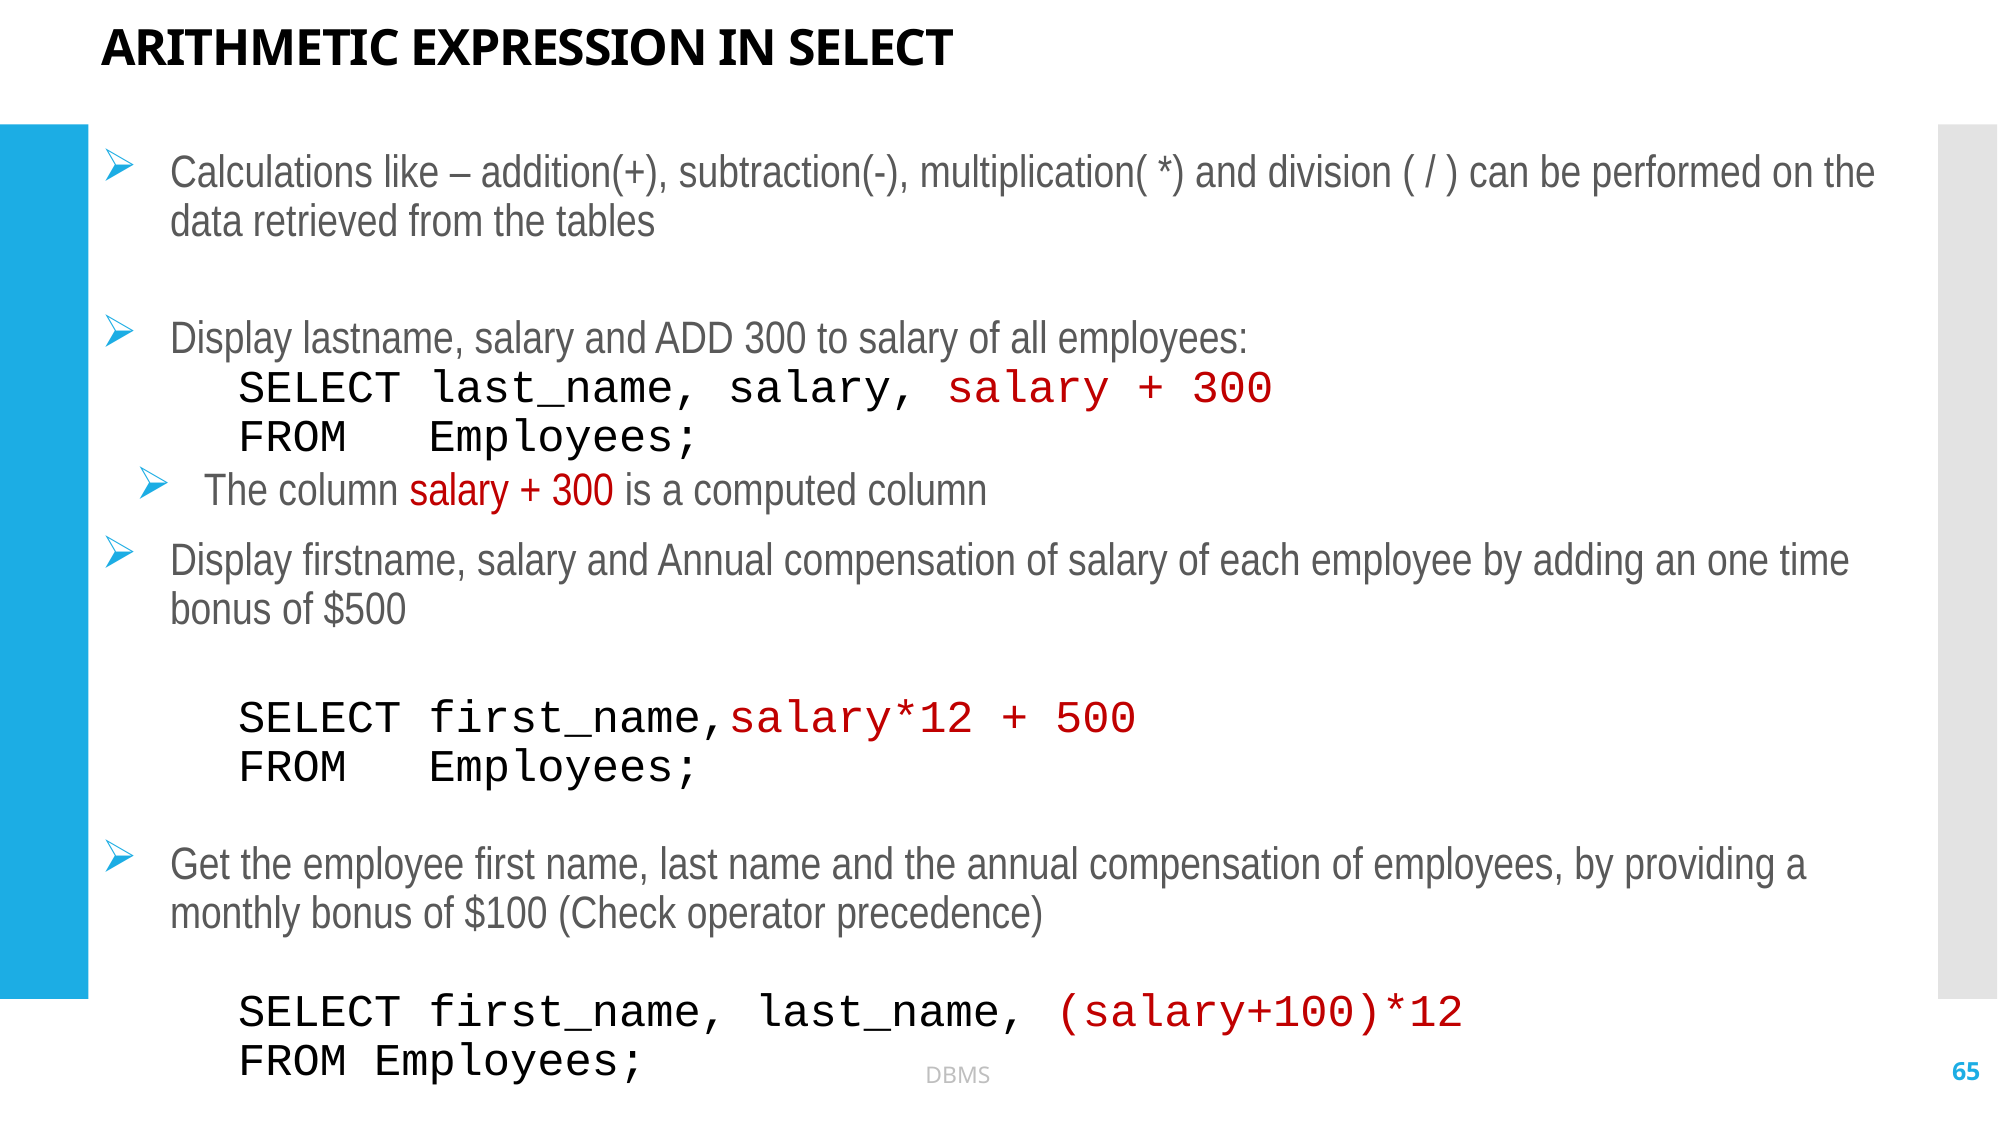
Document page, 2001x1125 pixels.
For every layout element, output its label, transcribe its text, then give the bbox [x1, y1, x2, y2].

slide_number 65 [1744, 1042, 1996, 1103]
title ARITHMETIC EXPRESSION IN SELECT [86, 14, 1653, 76]
list Calculations like – addition(+), subtraction(-), multiplication( *) and division ( / ) can be performed on the data retrieved from the tables Display lastname, salary and ADD 300 to salary of all employees: SELECT last_name, salary, salary + 300 FROM Employees; The column salary + 300 is a computed column Display firstname, salary and Annual compensation of salary of each employee by adding an one time bonus of $500 SELECT first_name,salary*12 + 500 FROM Employees; Get the employee first name, last name and the annual compensation of employees, by providing a monthly bonus of $100 (Check operator precedence) SELECT first_name, last_name, (salary+100)*12 FROM Employees; [86, 140, 1932, 1096]
footer DBMS [473, 1046, 1443, 1107]
